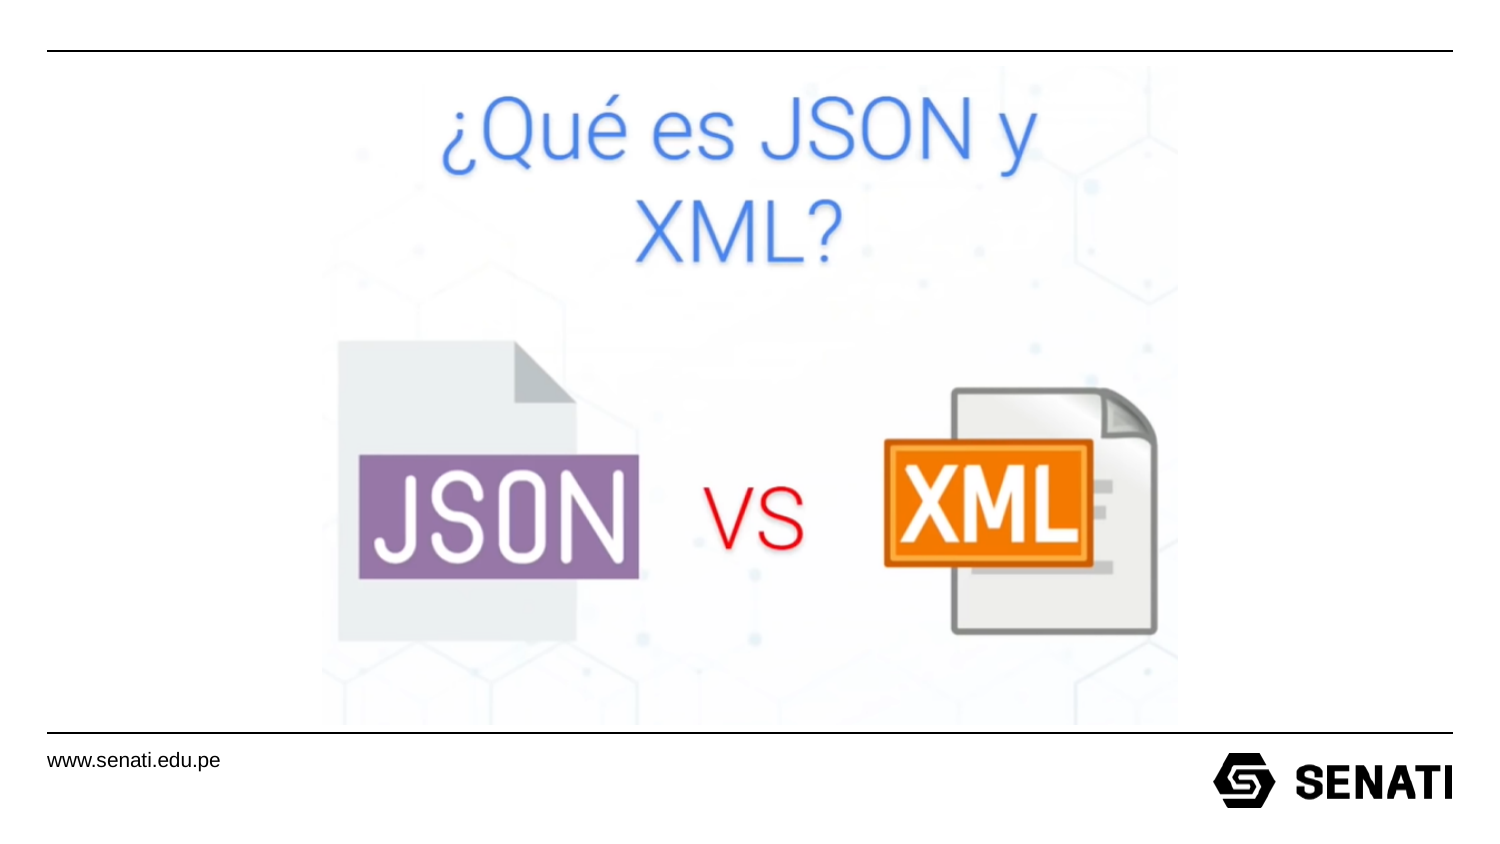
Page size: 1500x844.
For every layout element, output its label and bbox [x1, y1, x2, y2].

picture [322, 66, 1178, 725]
